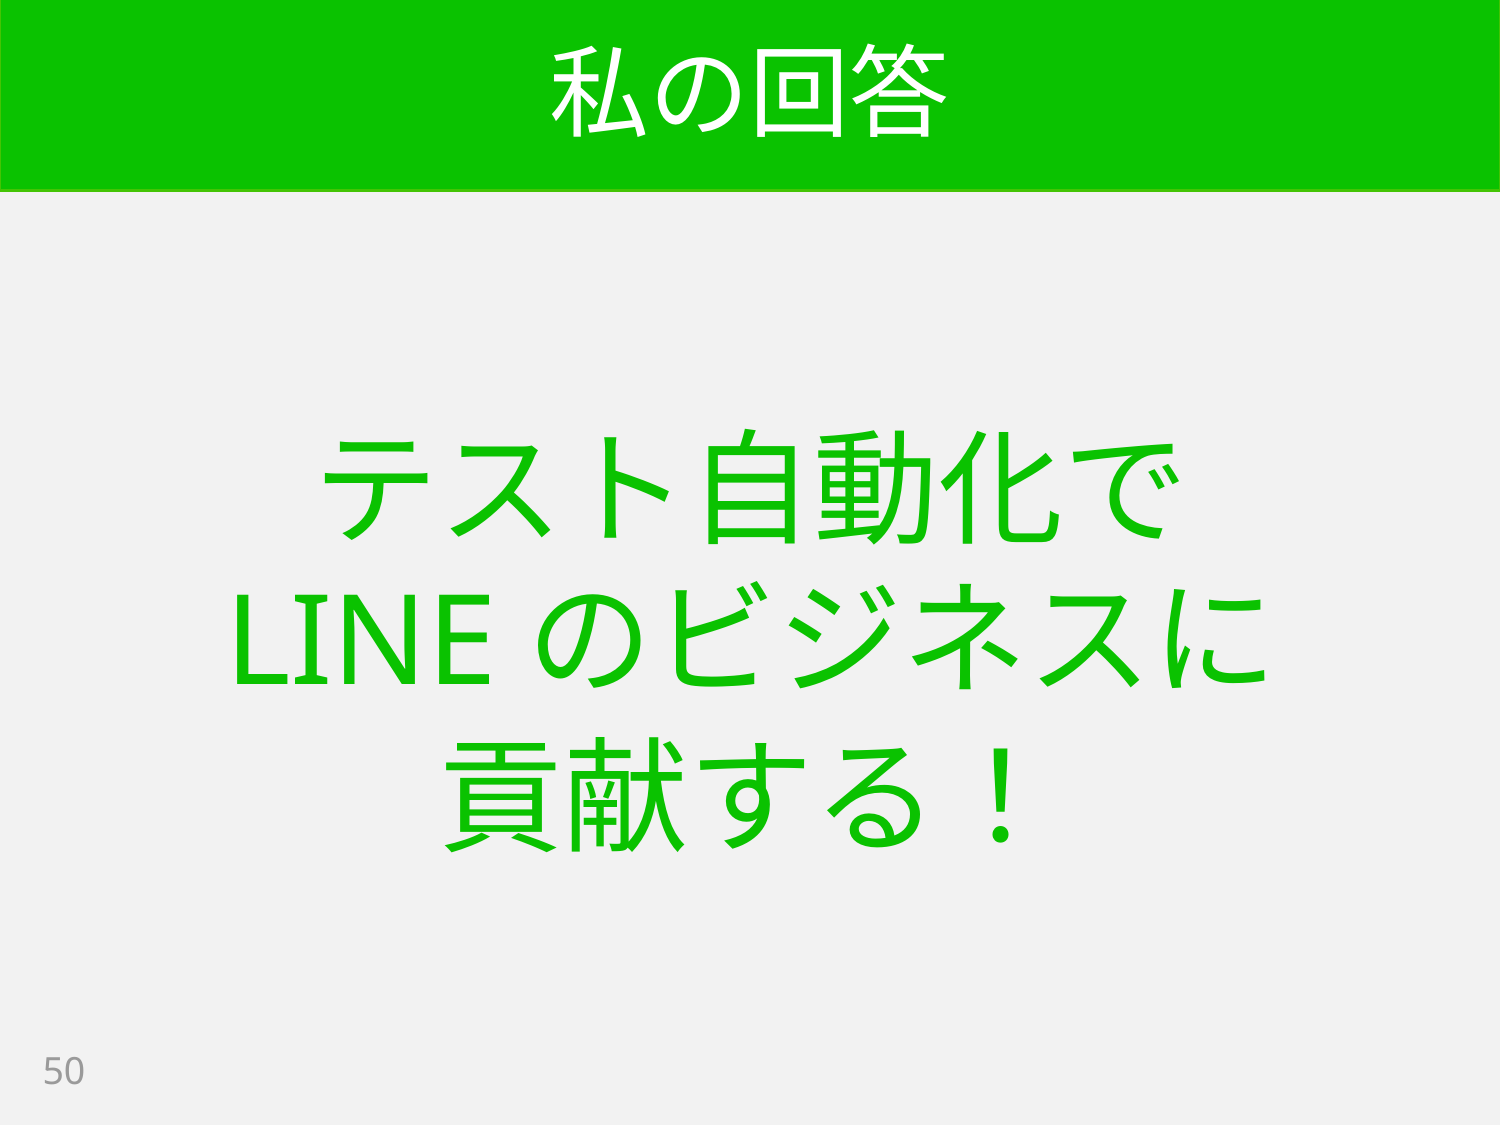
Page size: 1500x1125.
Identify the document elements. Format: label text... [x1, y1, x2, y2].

list テスト自動化で LINEのビジネスに 貢献する！ [103, 277, 1397, 1000]
slide_number 50 [27, 1042, 146, 1102]
title 私の回答 [0, 53, 1500, 140]
